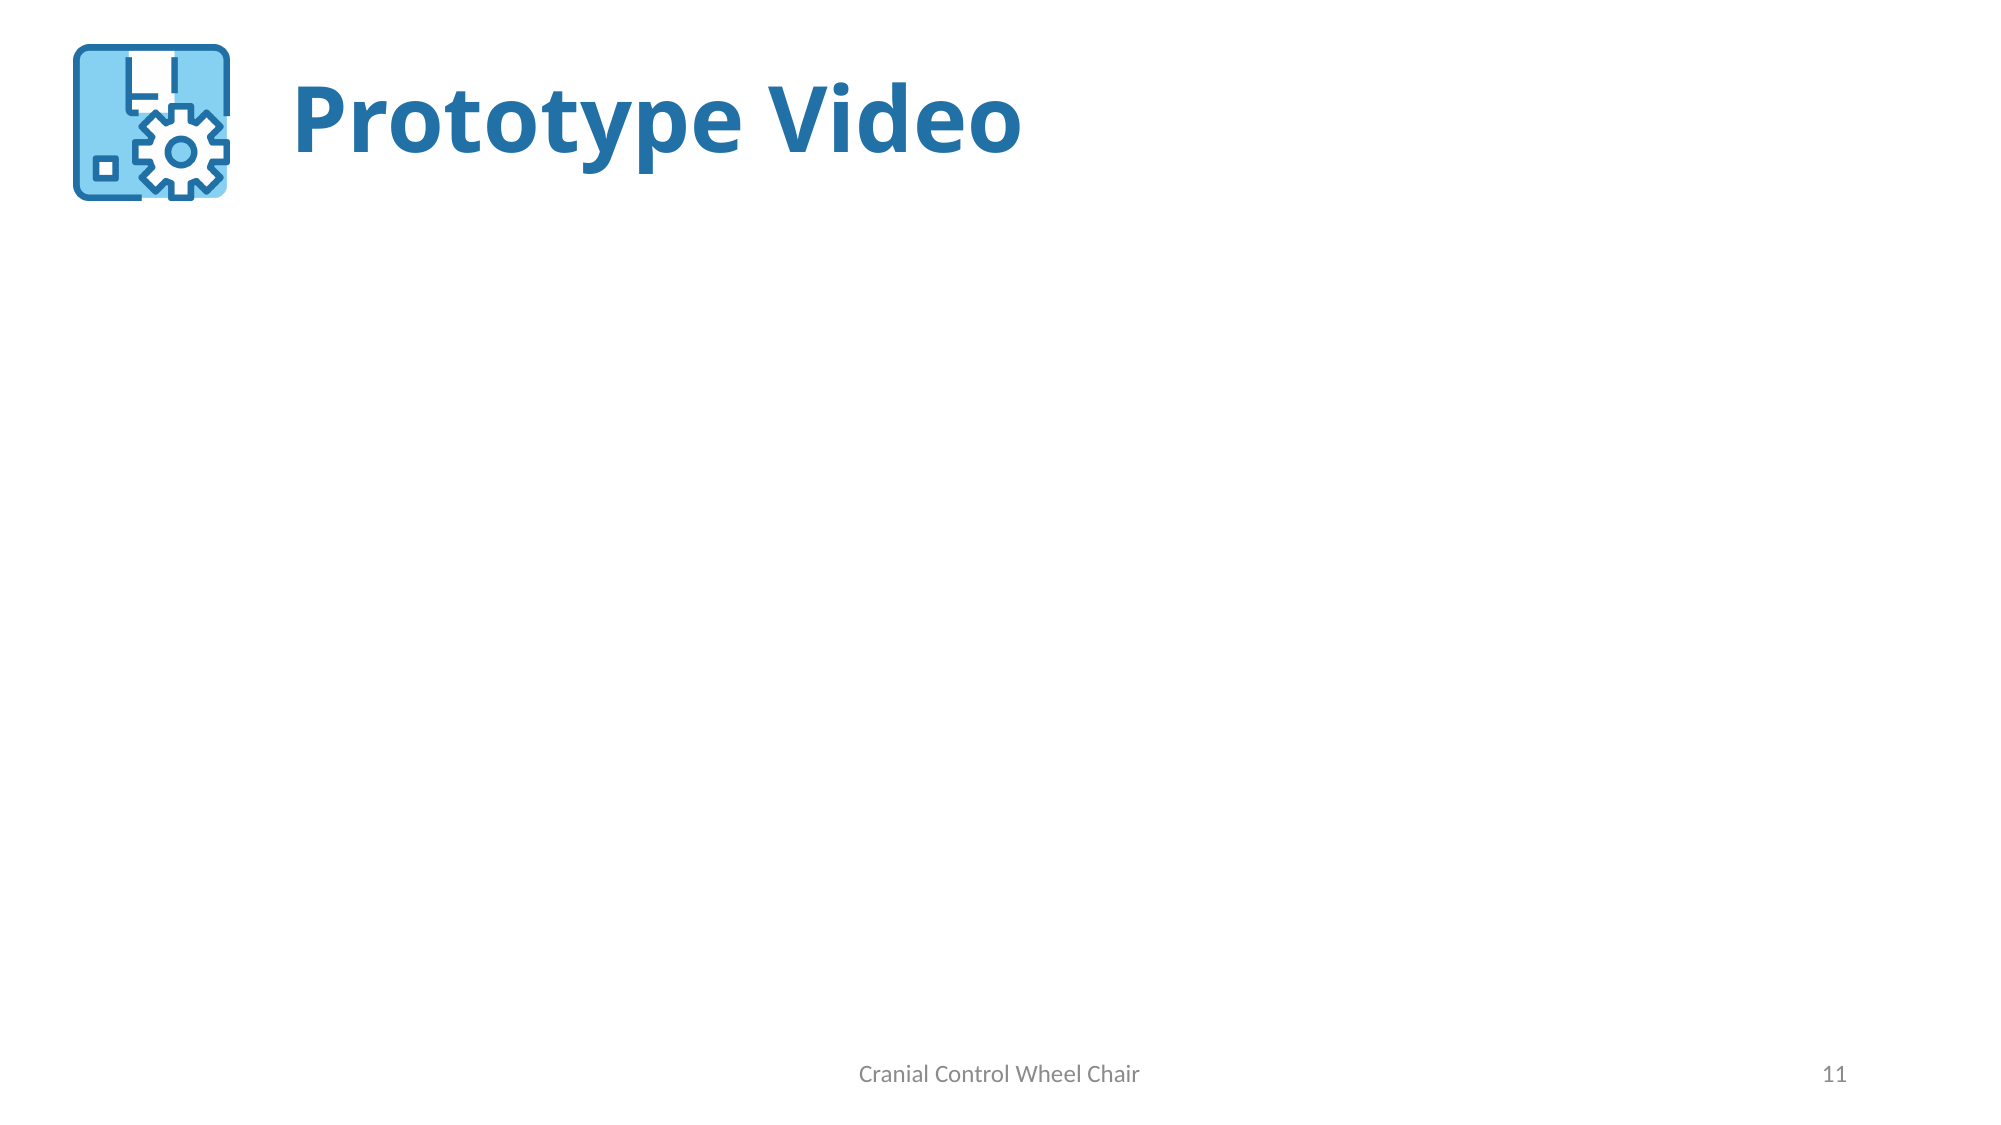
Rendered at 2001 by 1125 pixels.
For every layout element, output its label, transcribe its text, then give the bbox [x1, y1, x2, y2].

footer Cranial Control Wheel Chair [662, 1042, 1338, 1103]
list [73, 44, 230, 201]
title Prototype Video [275, 61, 2000, 184]
slide_number 11 [1412, 1042, 1863, 1103]
